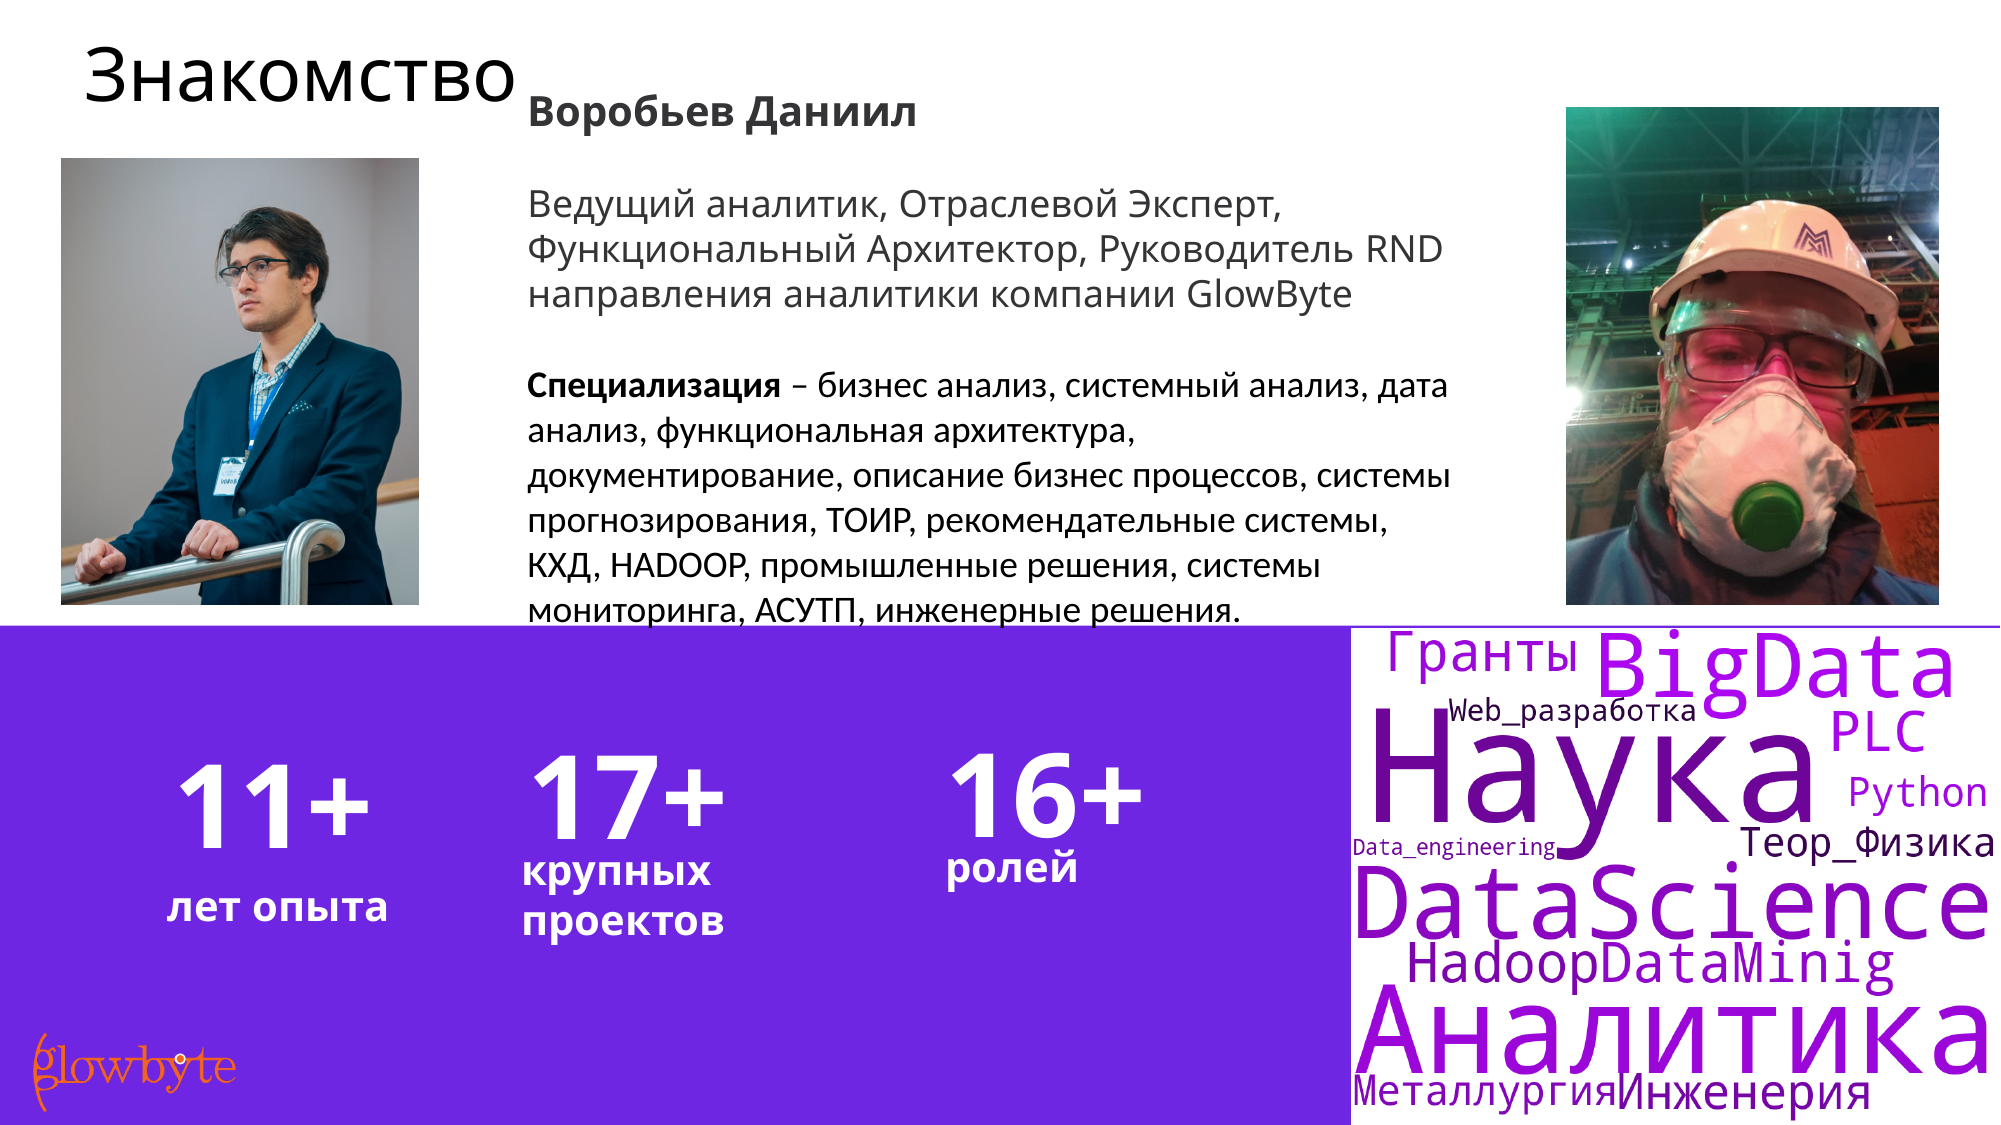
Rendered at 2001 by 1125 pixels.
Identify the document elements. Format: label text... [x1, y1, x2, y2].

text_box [538, 715, 733, 953]
title Знакомство [84, 36, 1818, 119]
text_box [956, 713, 1150, 950]
picture [33, 1032, 236, 1112]
text_box 11+ [173, 724, 389, 872]
picture [1351, 628, 2000, 1125]
text_box Воробьев Даниил Ведущий аналитик, Отраслевой Эксперт, Функциональный Архитектор, Руководитель RND направления аналитики компании GlowByte Специализация – бизнес анализ, системный анализ, дата анализ, функциональная архитектура, документирование, описание бизнес процессов, системы прогнозирования, ТОИР, рекомендательные системы, КХД, HADOOP, промышленные решения, системы мониторинга, АСУТП, инженерные решения. [527, 77, 1473, 683]
picture [1566, 107, 1939, 605]
text_box [0, 624, 1351, 1125]
text_box [1473, 624, 2000, 628]
text_box лет опыта [167, 872, 405, 938]
picture [61, 158, 419, 605]
